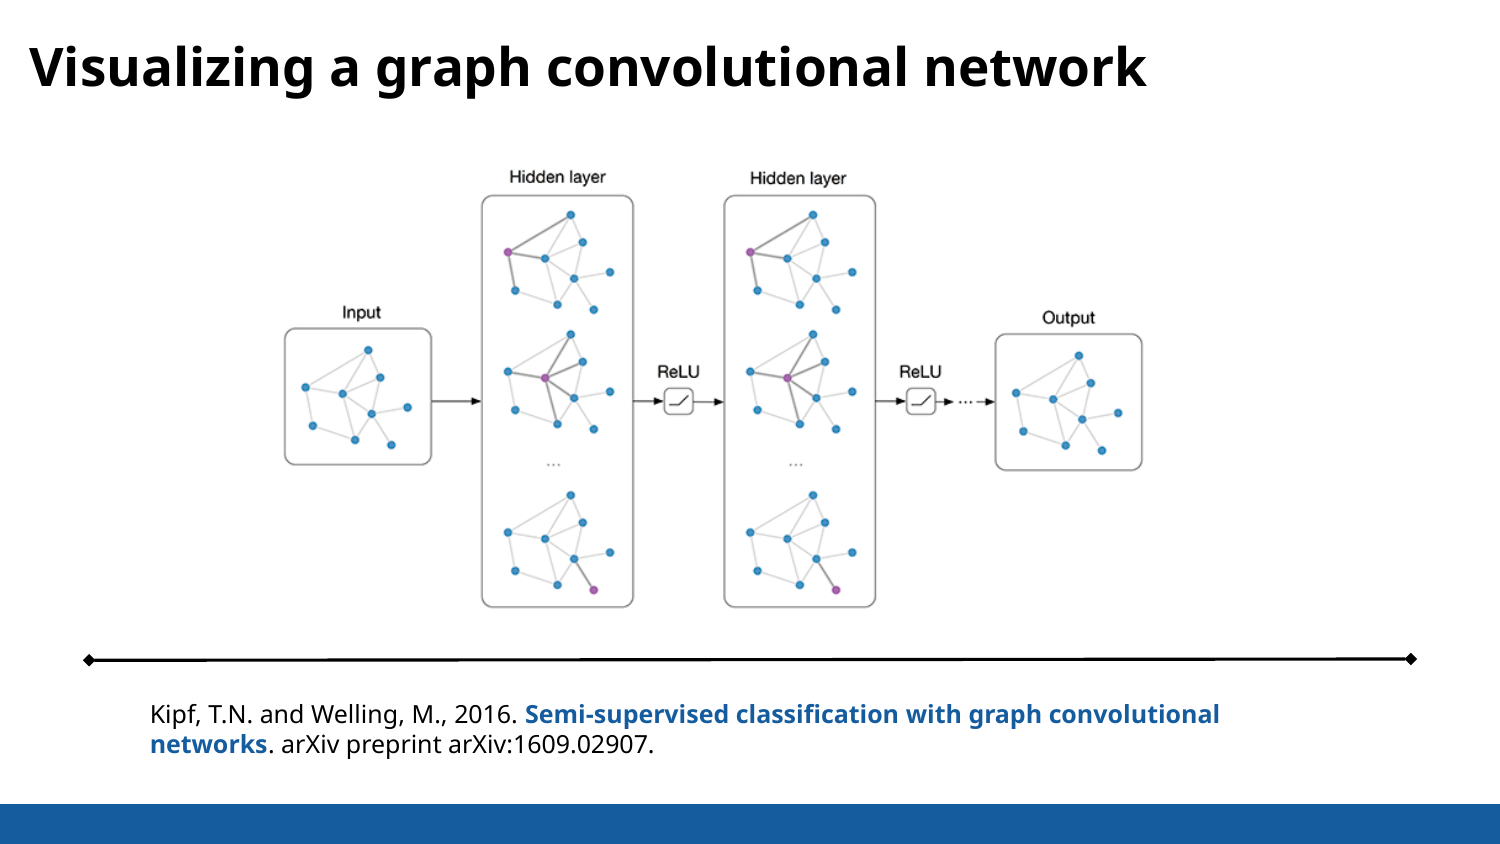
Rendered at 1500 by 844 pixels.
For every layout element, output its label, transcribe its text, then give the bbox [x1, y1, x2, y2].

picture [282, 162, 1145, 610]
text_box Kipf, T.N. and Welling, M., 2016. Semi-supervised classification with graph convolutional networks. arXiv preprint arXiv:1609.02907. [134, 683, 1292, 785]
title Visualizing a graph convolutional network [14, 18, 1413, 113]
picture [0, 803, 1500, 844]
